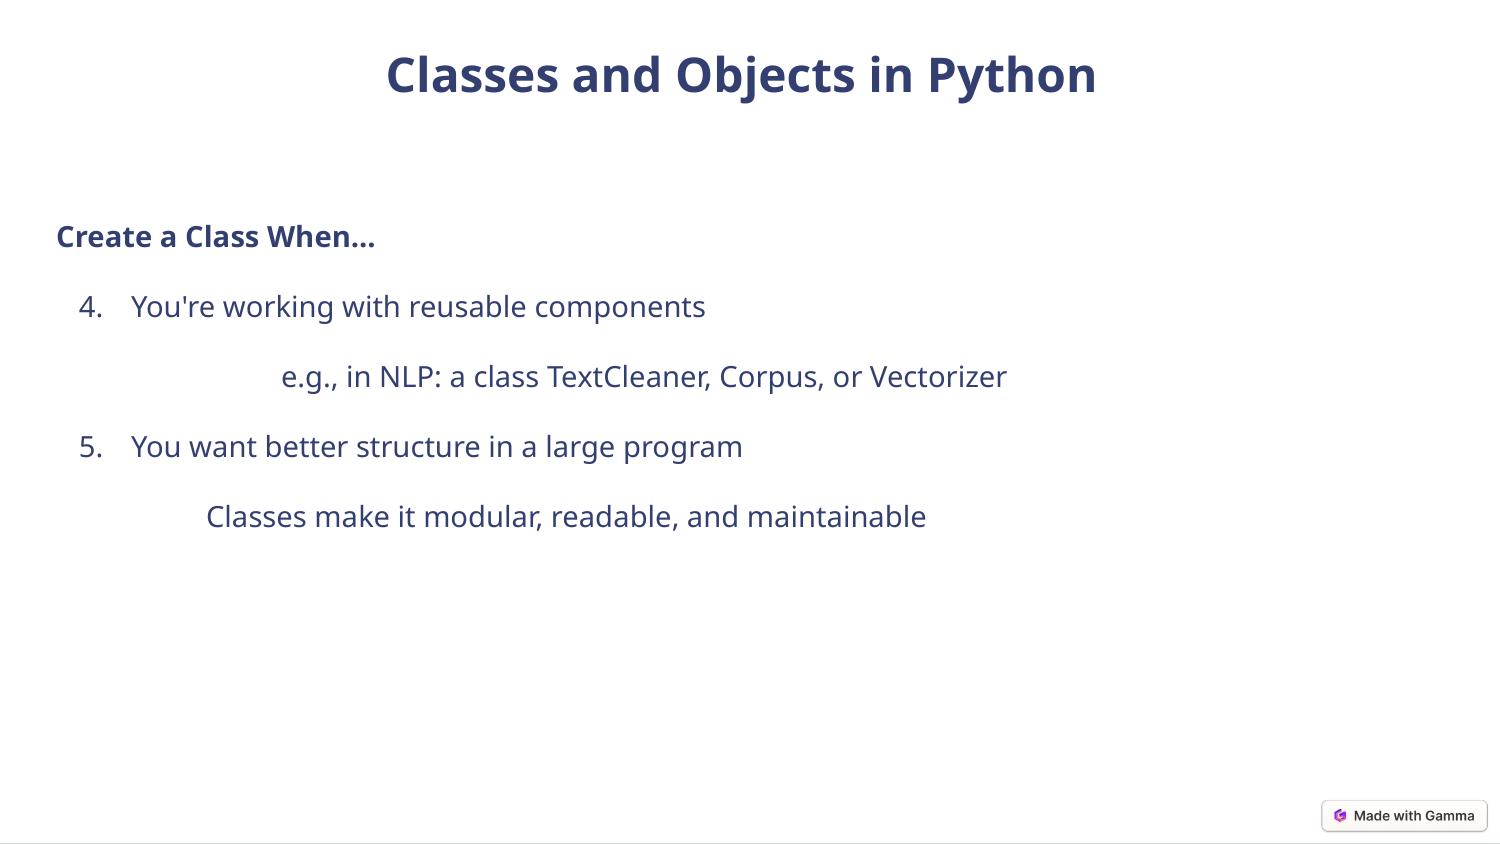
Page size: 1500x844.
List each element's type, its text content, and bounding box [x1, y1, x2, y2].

text_box Classes and Objects in Python [250, 30, 1234, 110]
picture [1316, 794, 1493, 837]
text_box Create a Class When... You're working with reusable components e.g., in NLP: a class TextCleaner, Corpus, or Vectorizer You want better structure in a large program Classes make it modular, readable, and maintainable [56, 183, 1454, 779]
